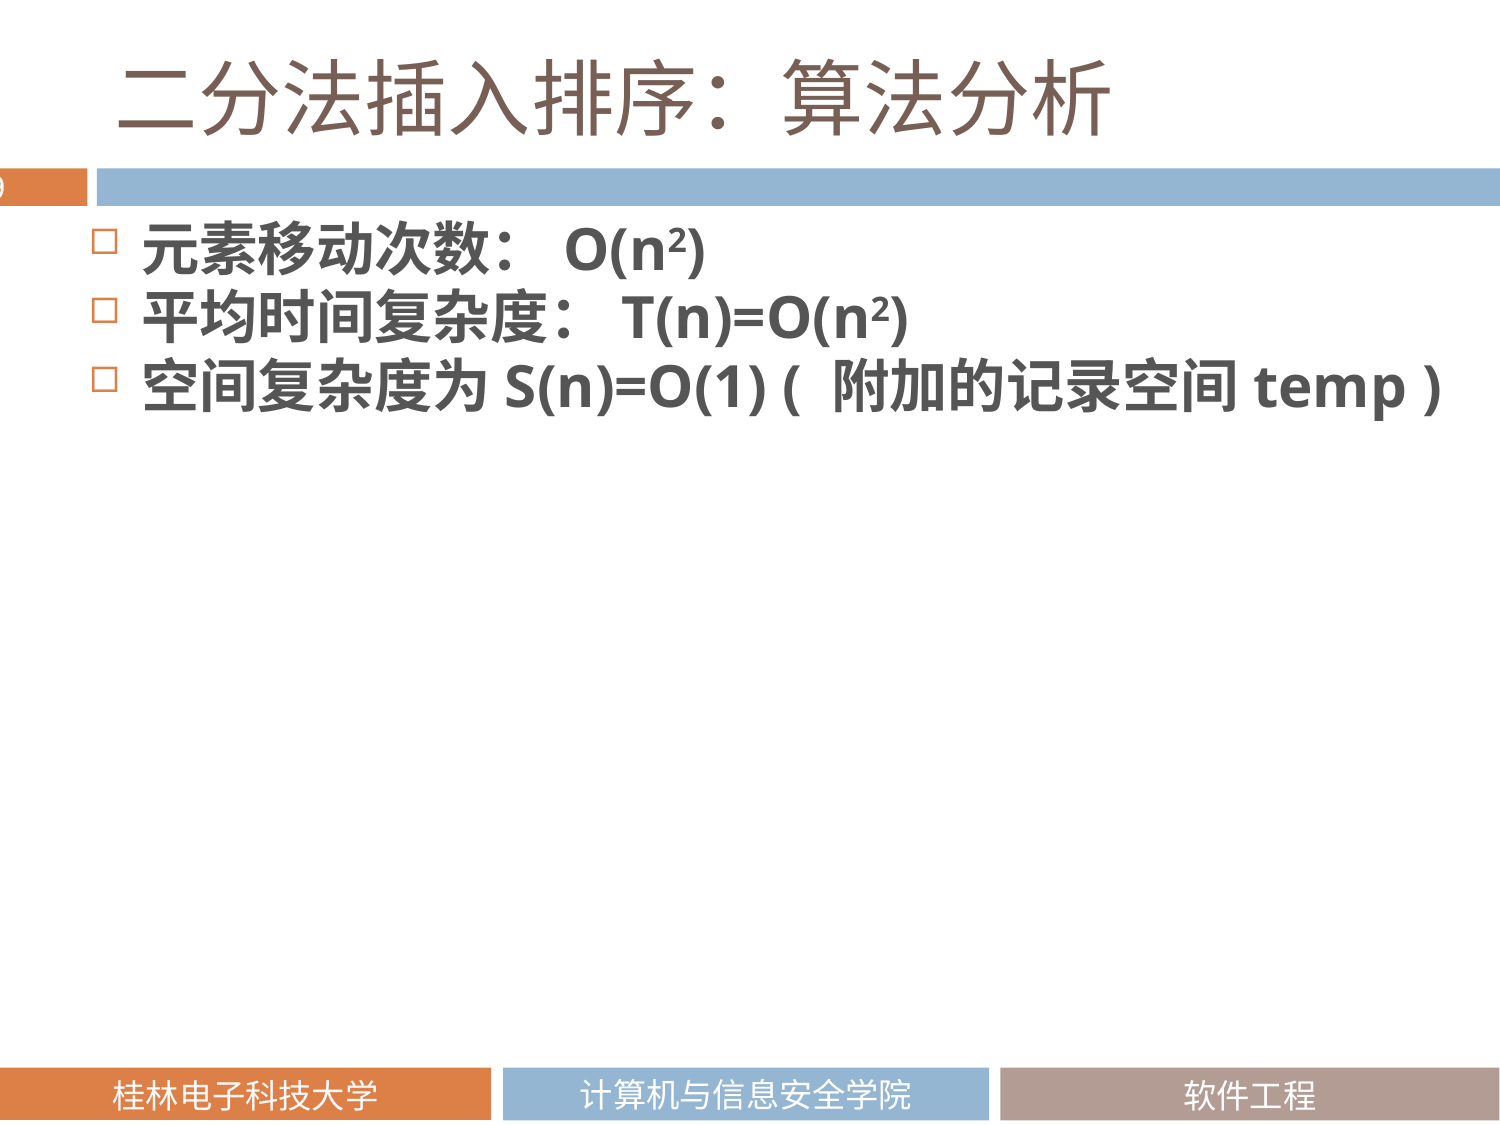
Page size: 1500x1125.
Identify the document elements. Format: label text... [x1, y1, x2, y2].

list 元素移动次数：O(n2) 平均时间复杂度：T(n)=O(n2) 空间复杂度为S(n)=O(1) ( 附加的记录空间temp ) [73, 219, 1477, 1006]
title 二分法插入排序：算法分析 [99, 37, 1438, 155]
